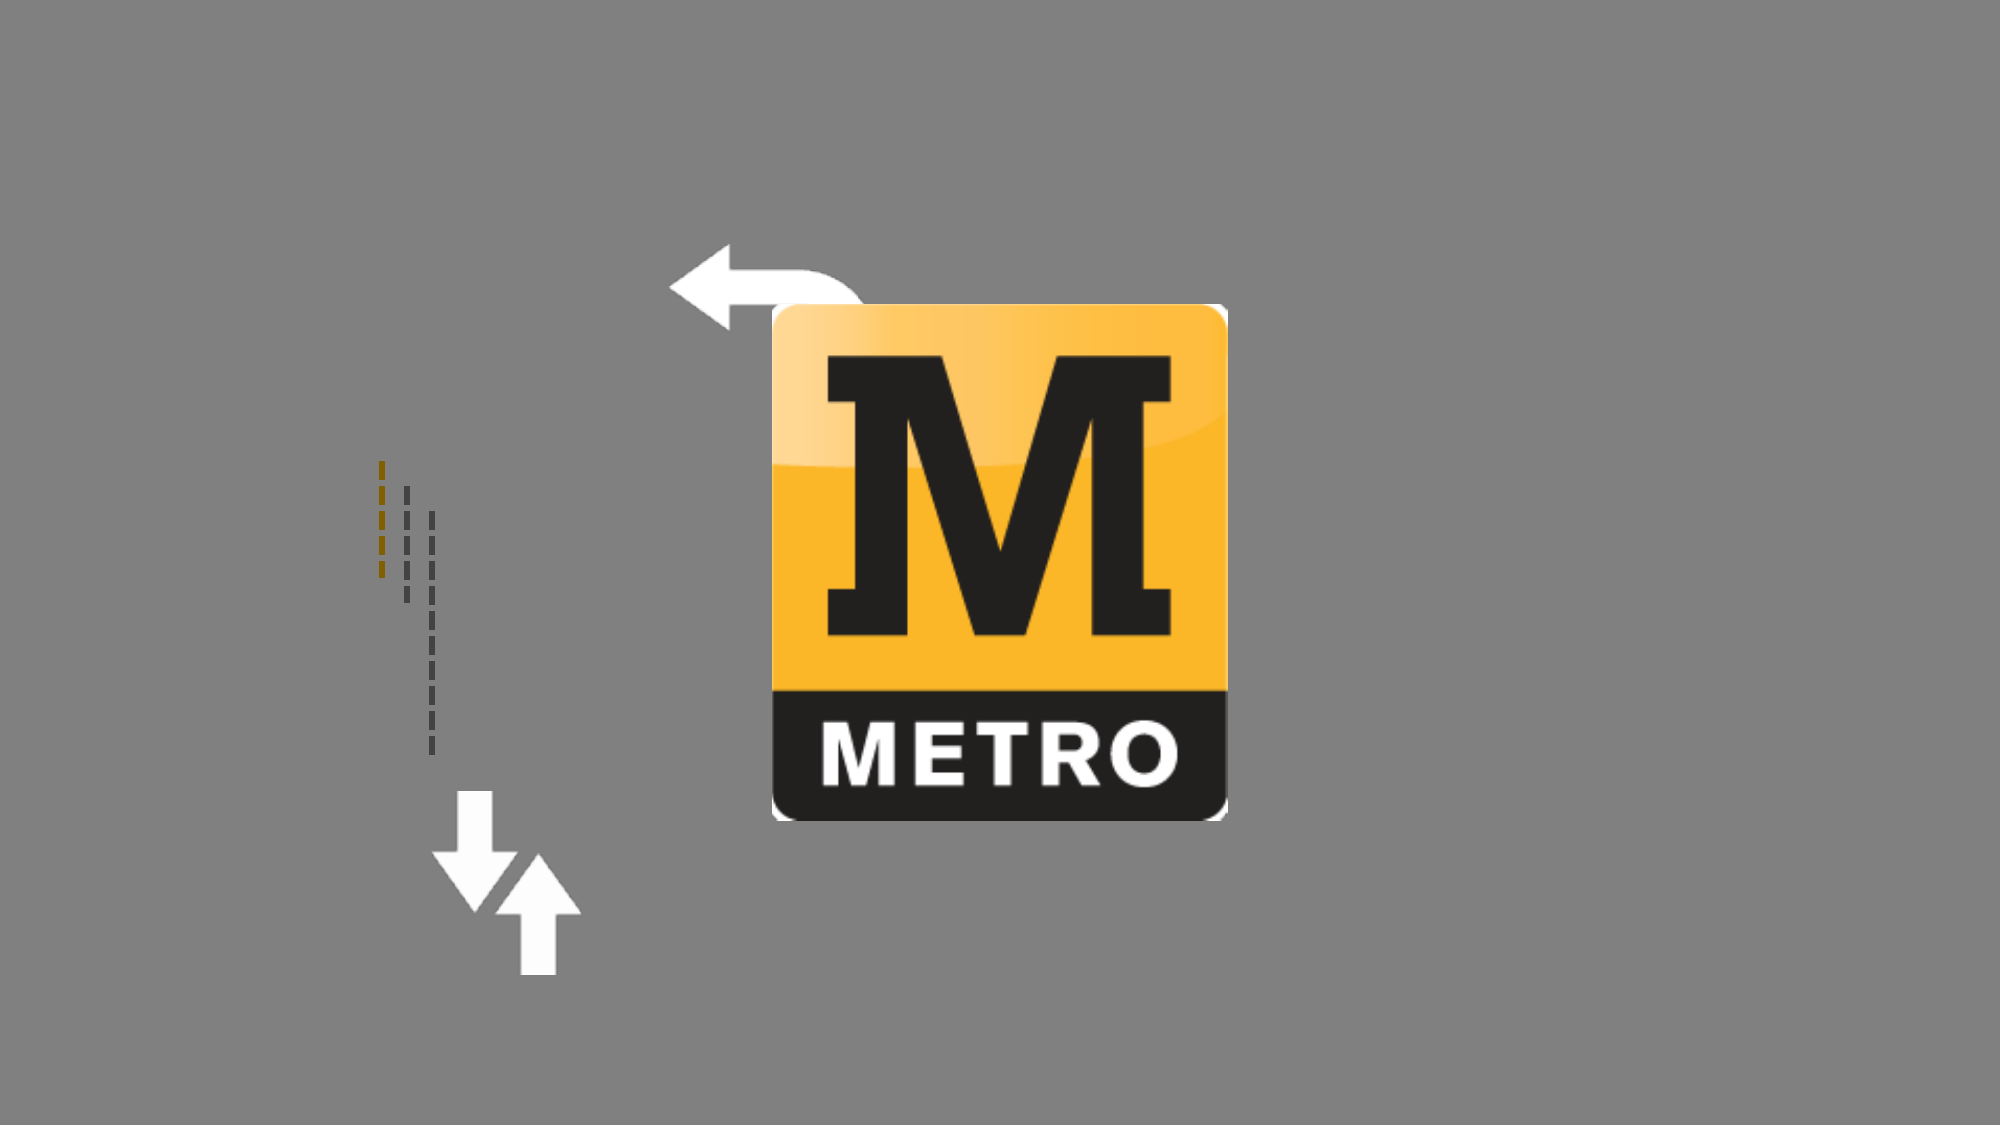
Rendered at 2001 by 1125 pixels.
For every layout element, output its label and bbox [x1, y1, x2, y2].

picture [669, 244, 1228, 821]
picture [426, 791, 587, 975]
